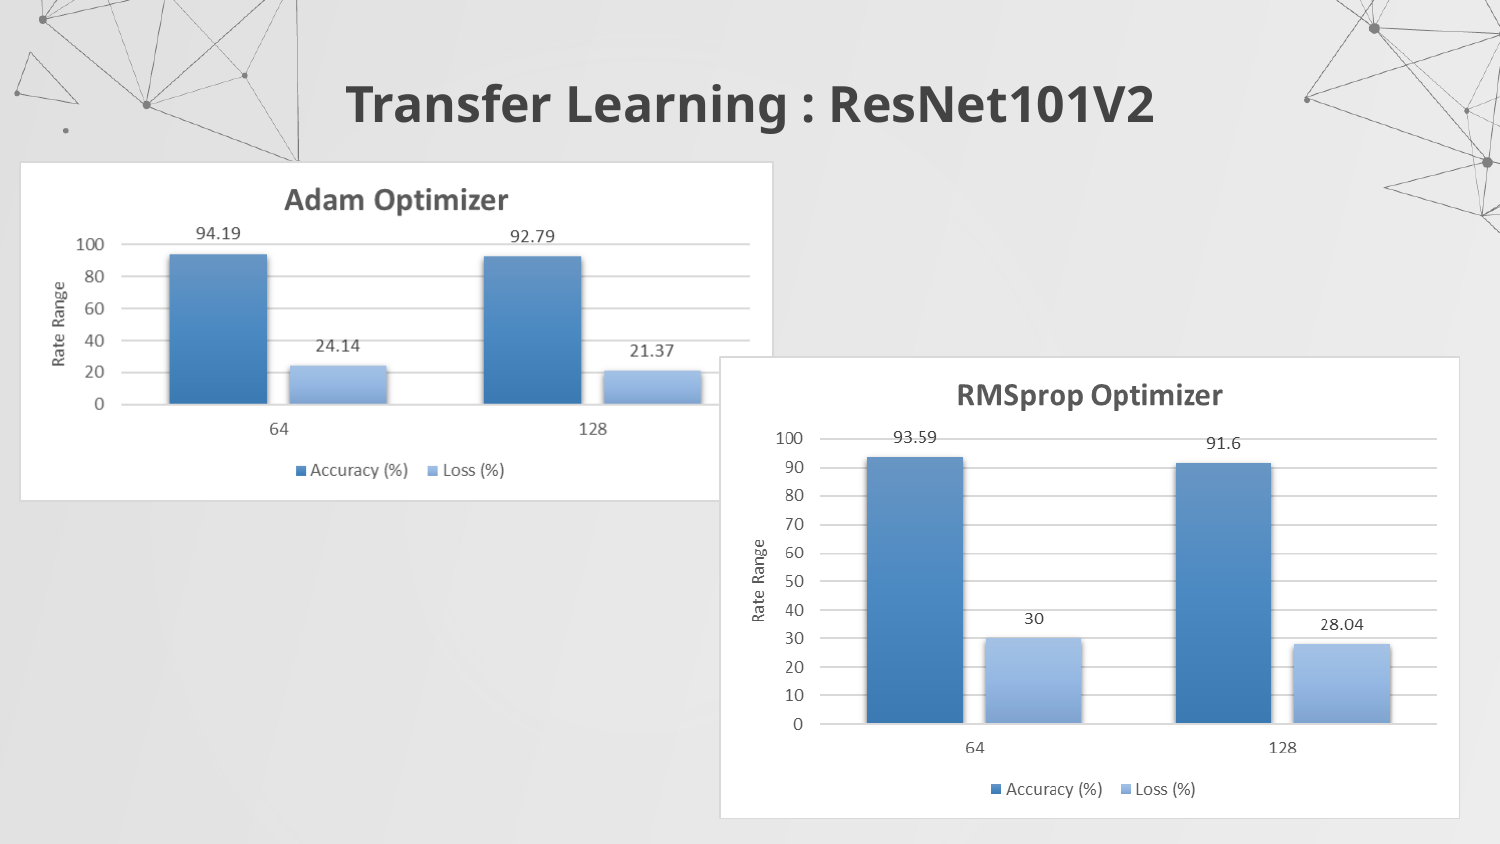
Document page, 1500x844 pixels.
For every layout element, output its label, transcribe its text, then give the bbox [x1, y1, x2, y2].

picture [0, 0, 1500, 844]
title Transfer Learning : ResNet101V2 [322, 57, 1178, 214]
